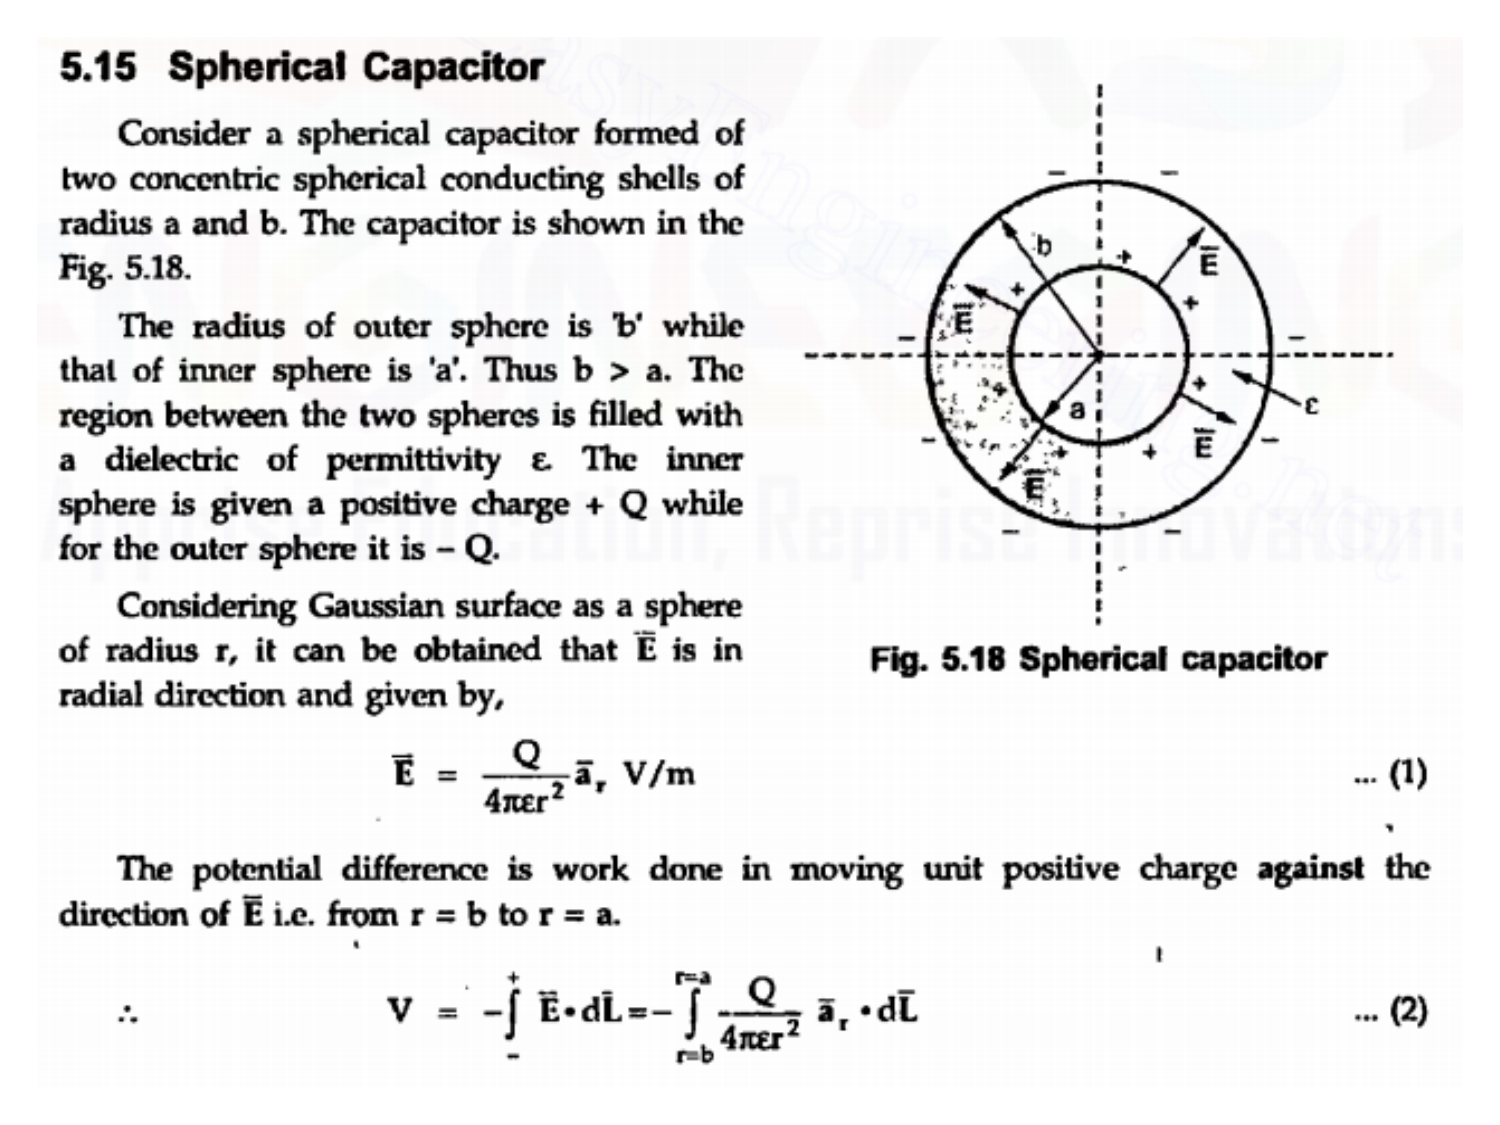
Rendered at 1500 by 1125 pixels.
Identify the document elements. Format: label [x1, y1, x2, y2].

list [37, 37, 1463, 1088]
